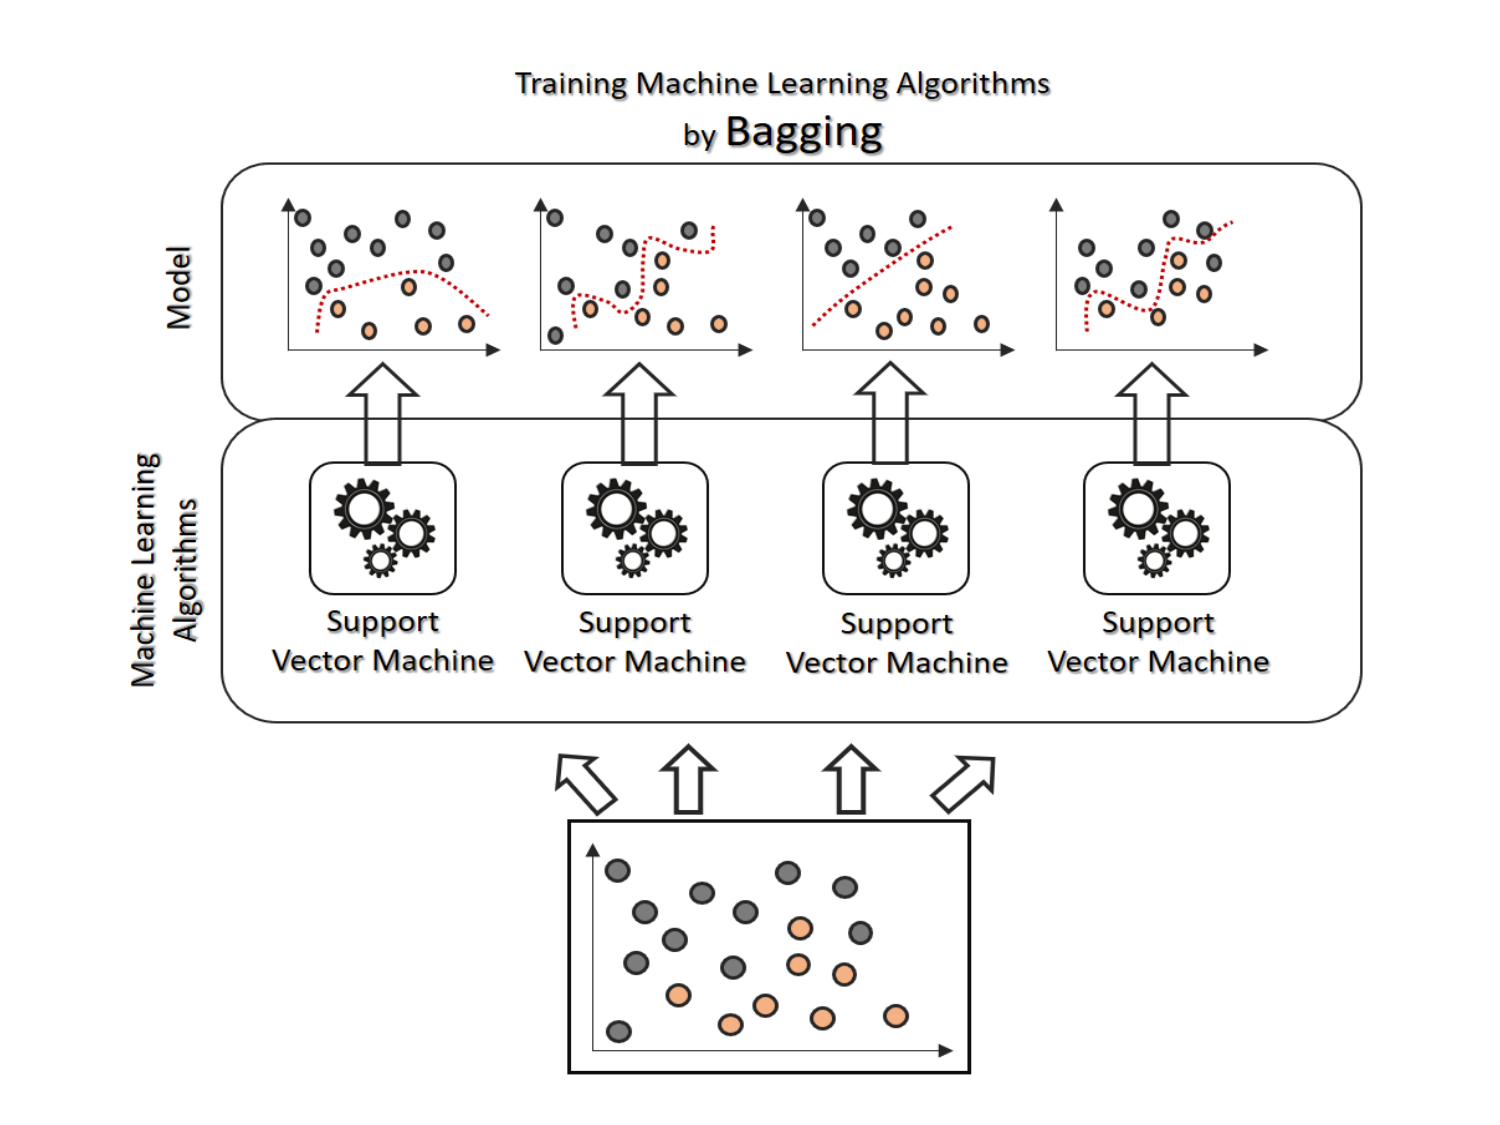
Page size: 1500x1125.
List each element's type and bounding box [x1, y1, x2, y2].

picture [99, 39, 1401, 1086]
